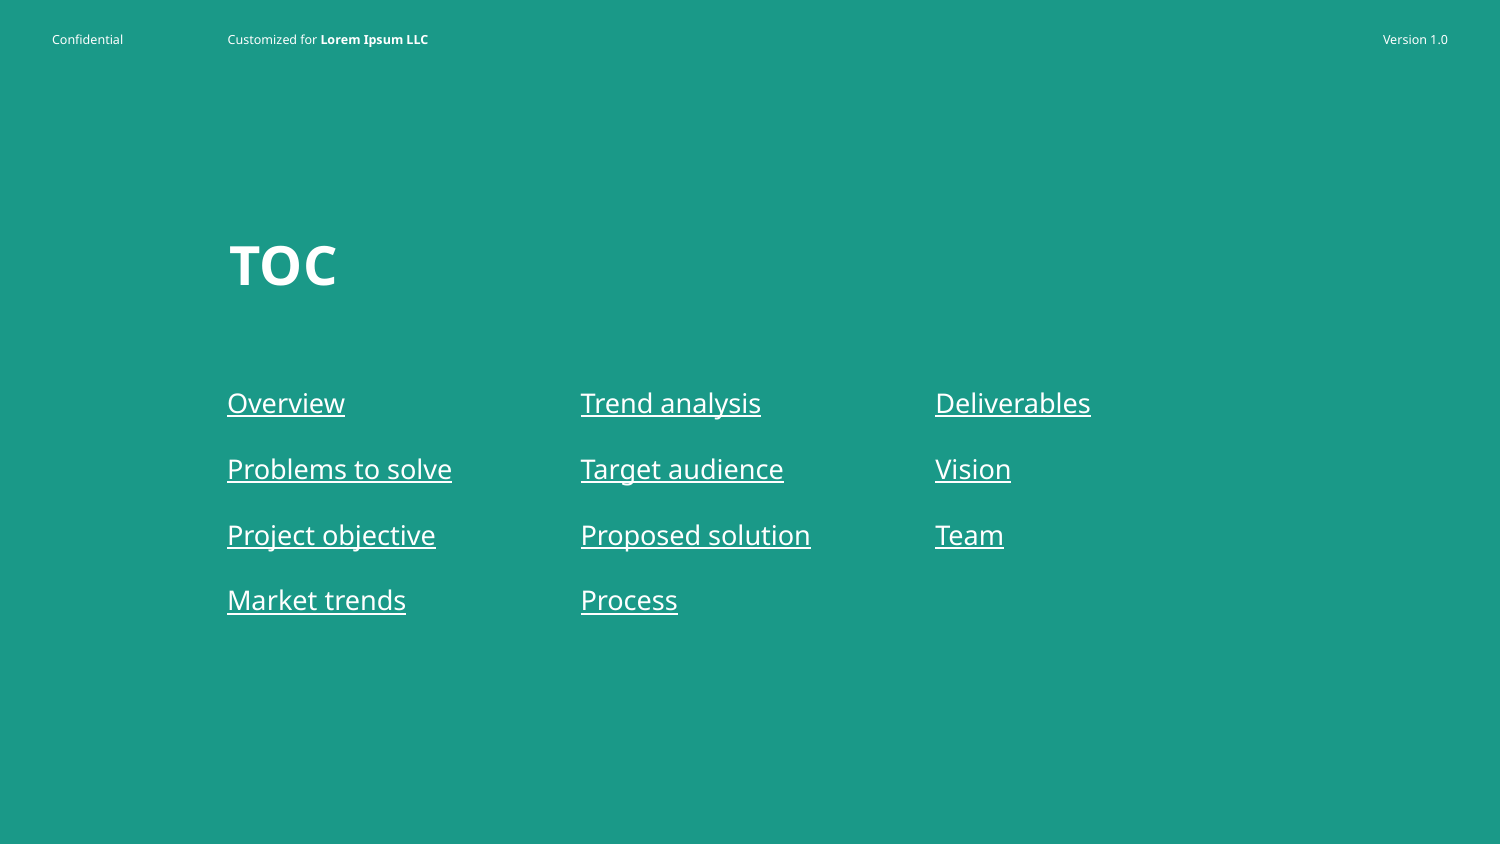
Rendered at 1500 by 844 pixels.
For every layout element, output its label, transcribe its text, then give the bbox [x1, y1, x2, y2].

text_box Vision [920, 443, 1124, 498]
text_box Proposed solution [565, 509, 834, 563]
text_box Target audience [565, 443, 834, 498]
title TOC [214, 216, 1381, 305]
text_box Deliverables [920, 377, 1124, 432]
text_box Market trends [212, 575, 476, 629]
text_box Process [565, 575, 834, 629]
text_box Trend analysis [565, 377, 834, 432]
text_box Problems to solve [212, 443, 476, 498]
text_box Team [920, 509, 1124, 563]
text_box Overview [212, 377, 476, 432]
text_box Project objective [212, 509, 476, 563]
